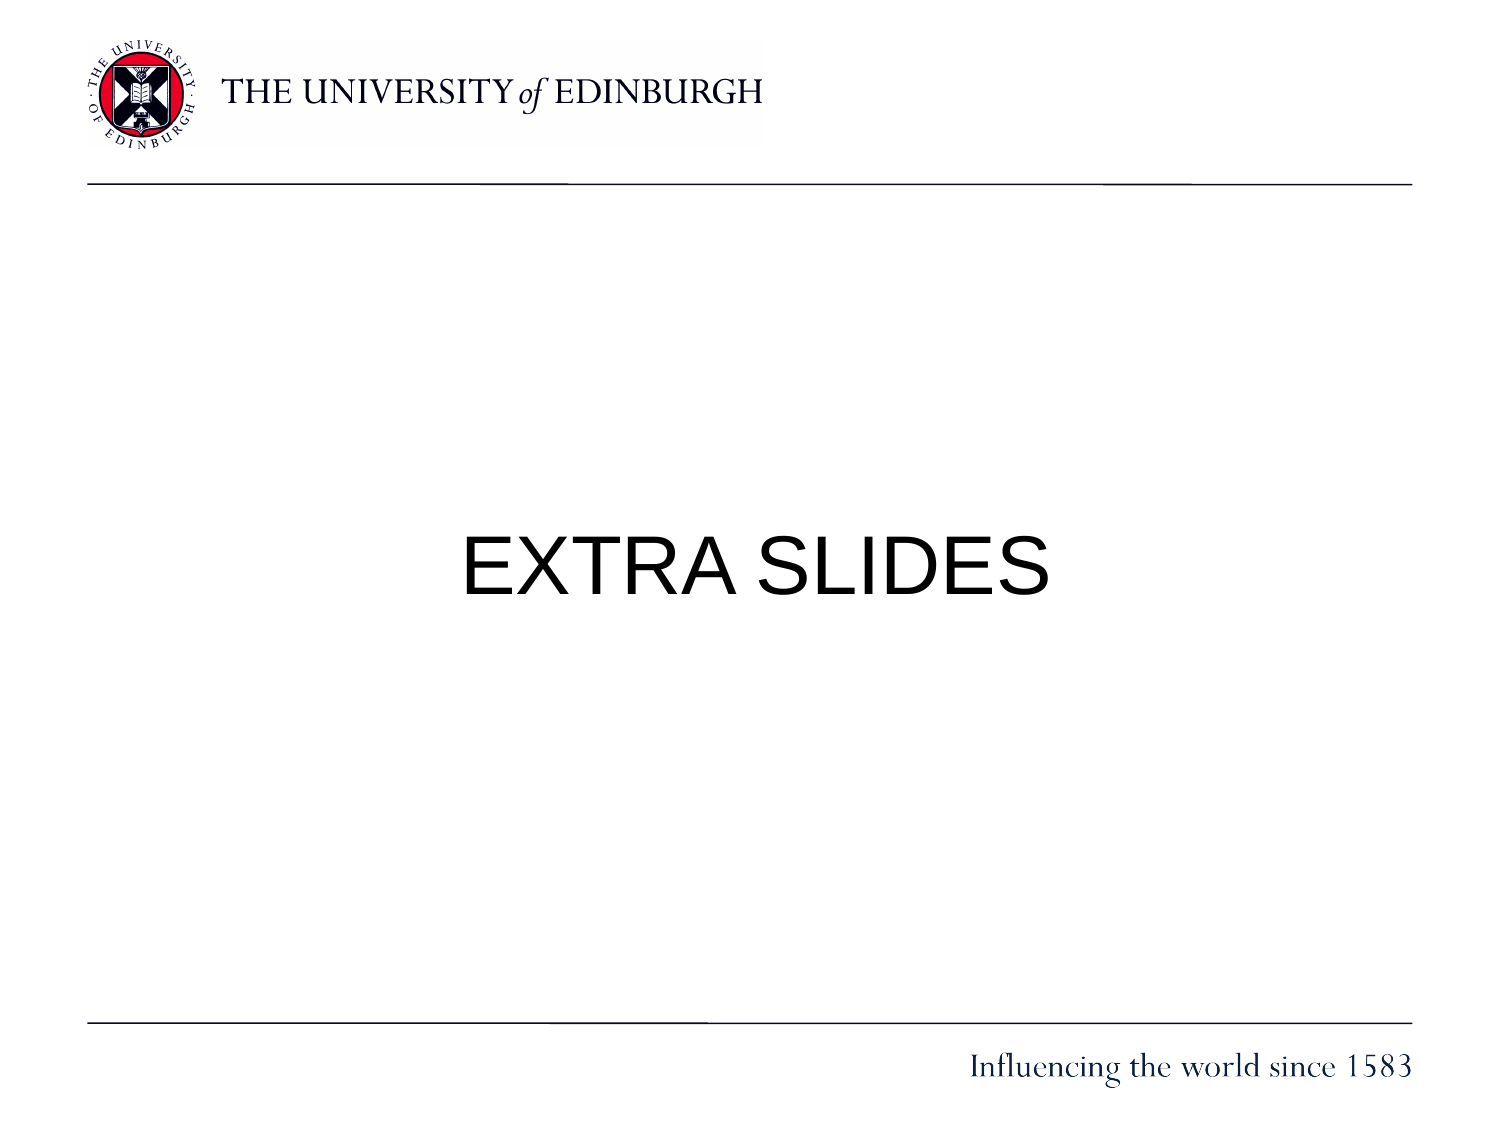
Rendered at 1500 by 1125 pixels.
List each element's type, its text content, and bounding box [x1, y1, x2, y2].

picture [969, 1046, 1413, 1088]
picture [87, 40, 762, 149]
title EXTRA SLIDES [93, 503, 1419, 598]
